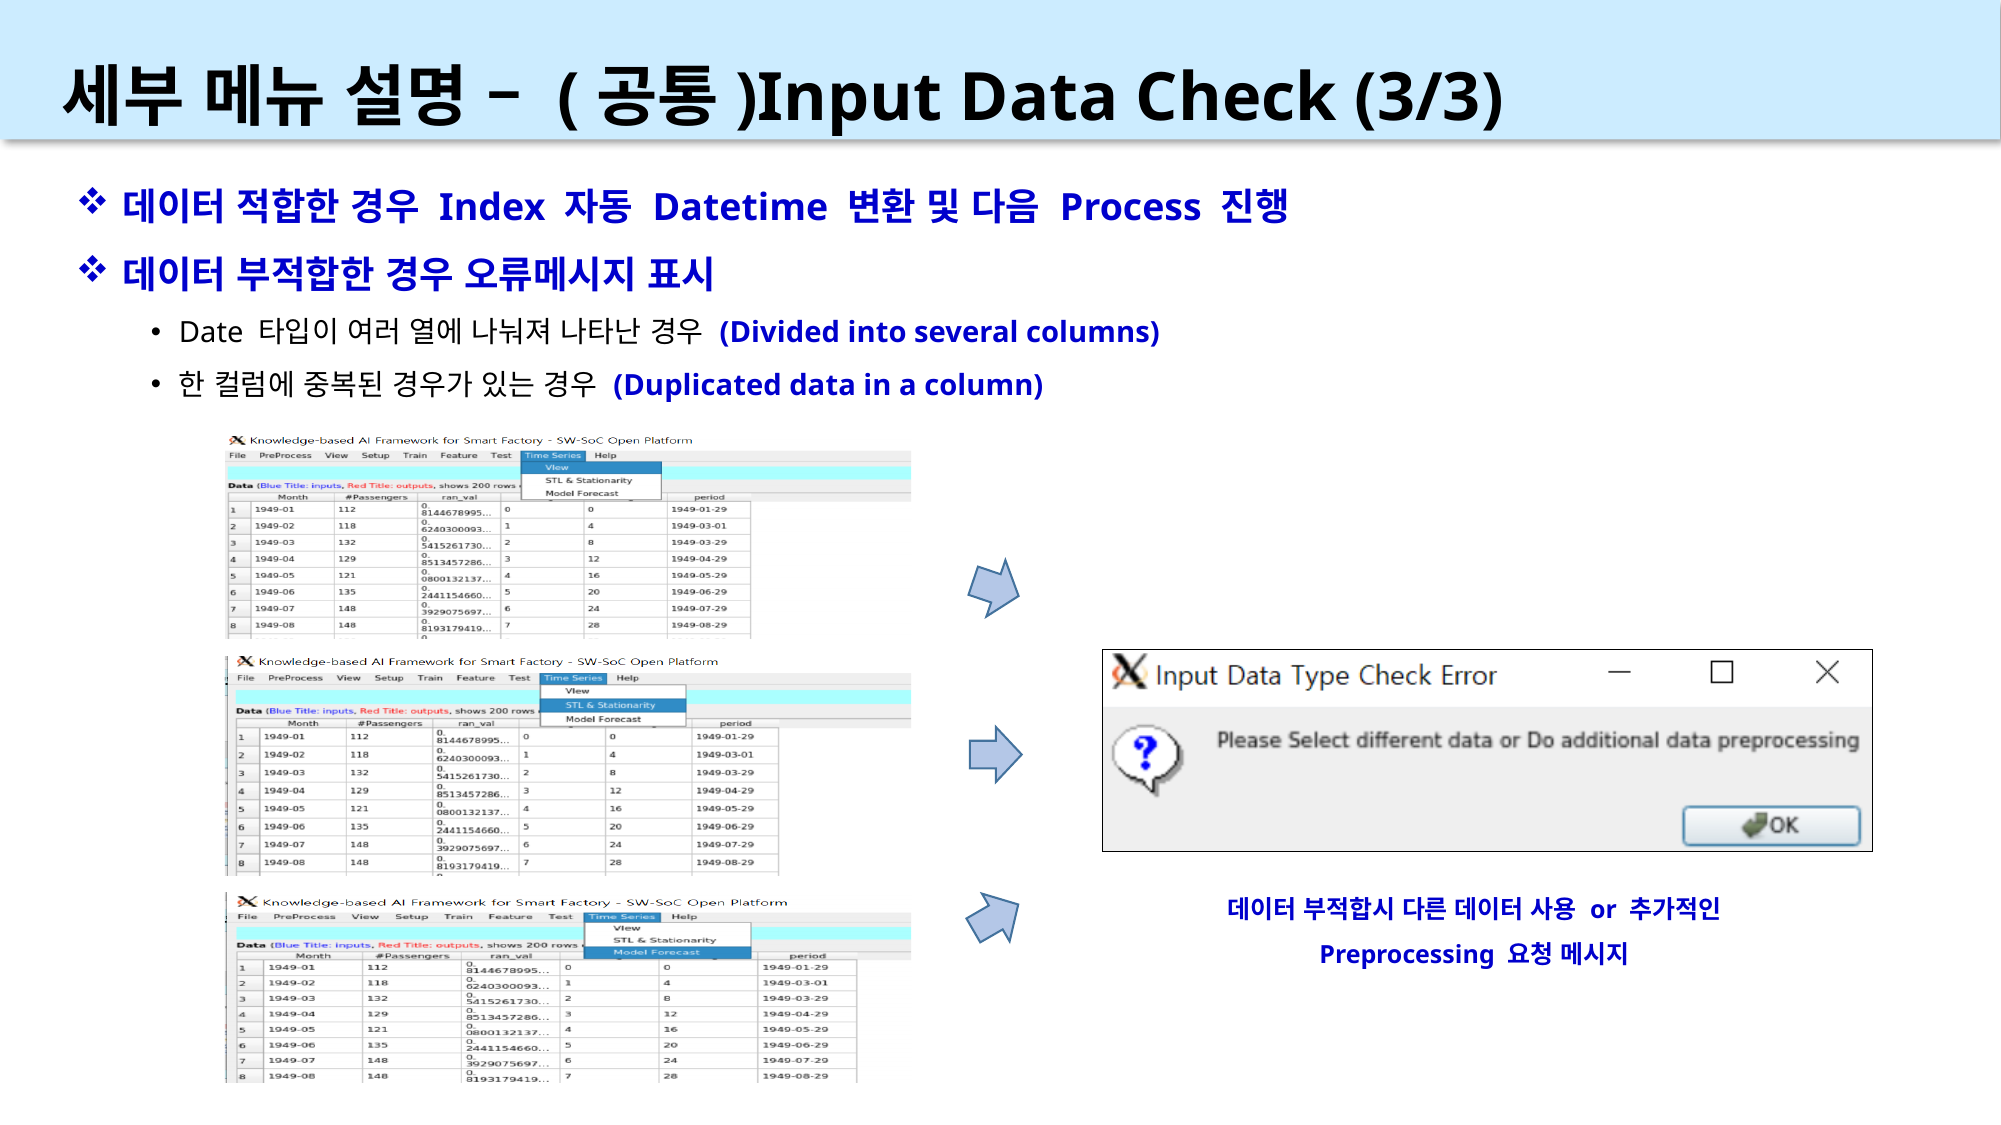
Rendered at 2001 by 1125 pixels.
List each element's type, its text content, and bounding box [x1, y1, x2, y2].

text_box 데이터 부적합시 다른 데이터 사용 or 추가적인 Preprocessing 요청 메시지 [1191, 871, 1757, 976]
text_box [968, 724, 1024, 785]
picture [224, 436, 912, 639]
picture [1102, 649, 1873, 852]
text_box 데이터 적합한 경우 Index 자동 Datetime 변환 및 다음 Process 진행 데이터 부적합한 경우 오류메시지 표시 Date 타입이 여러 열에 나눠져 나타난 경우 (Divided into several columns) 한 컬럼에 중복된 경우가 있는 경우 (Duplicated data in a column) [61, 153, 1499, 409]
picture [224, 892, 912, 1083]
picture [224, 655, 912, 876]
text_box [965, 891, 1020, 945]
text_box 세부 메뉴 설명 – (공통)Input Data Check (3/3) [46, 6, 1915, 150]
text_box [967, 557, 1020, 619]
